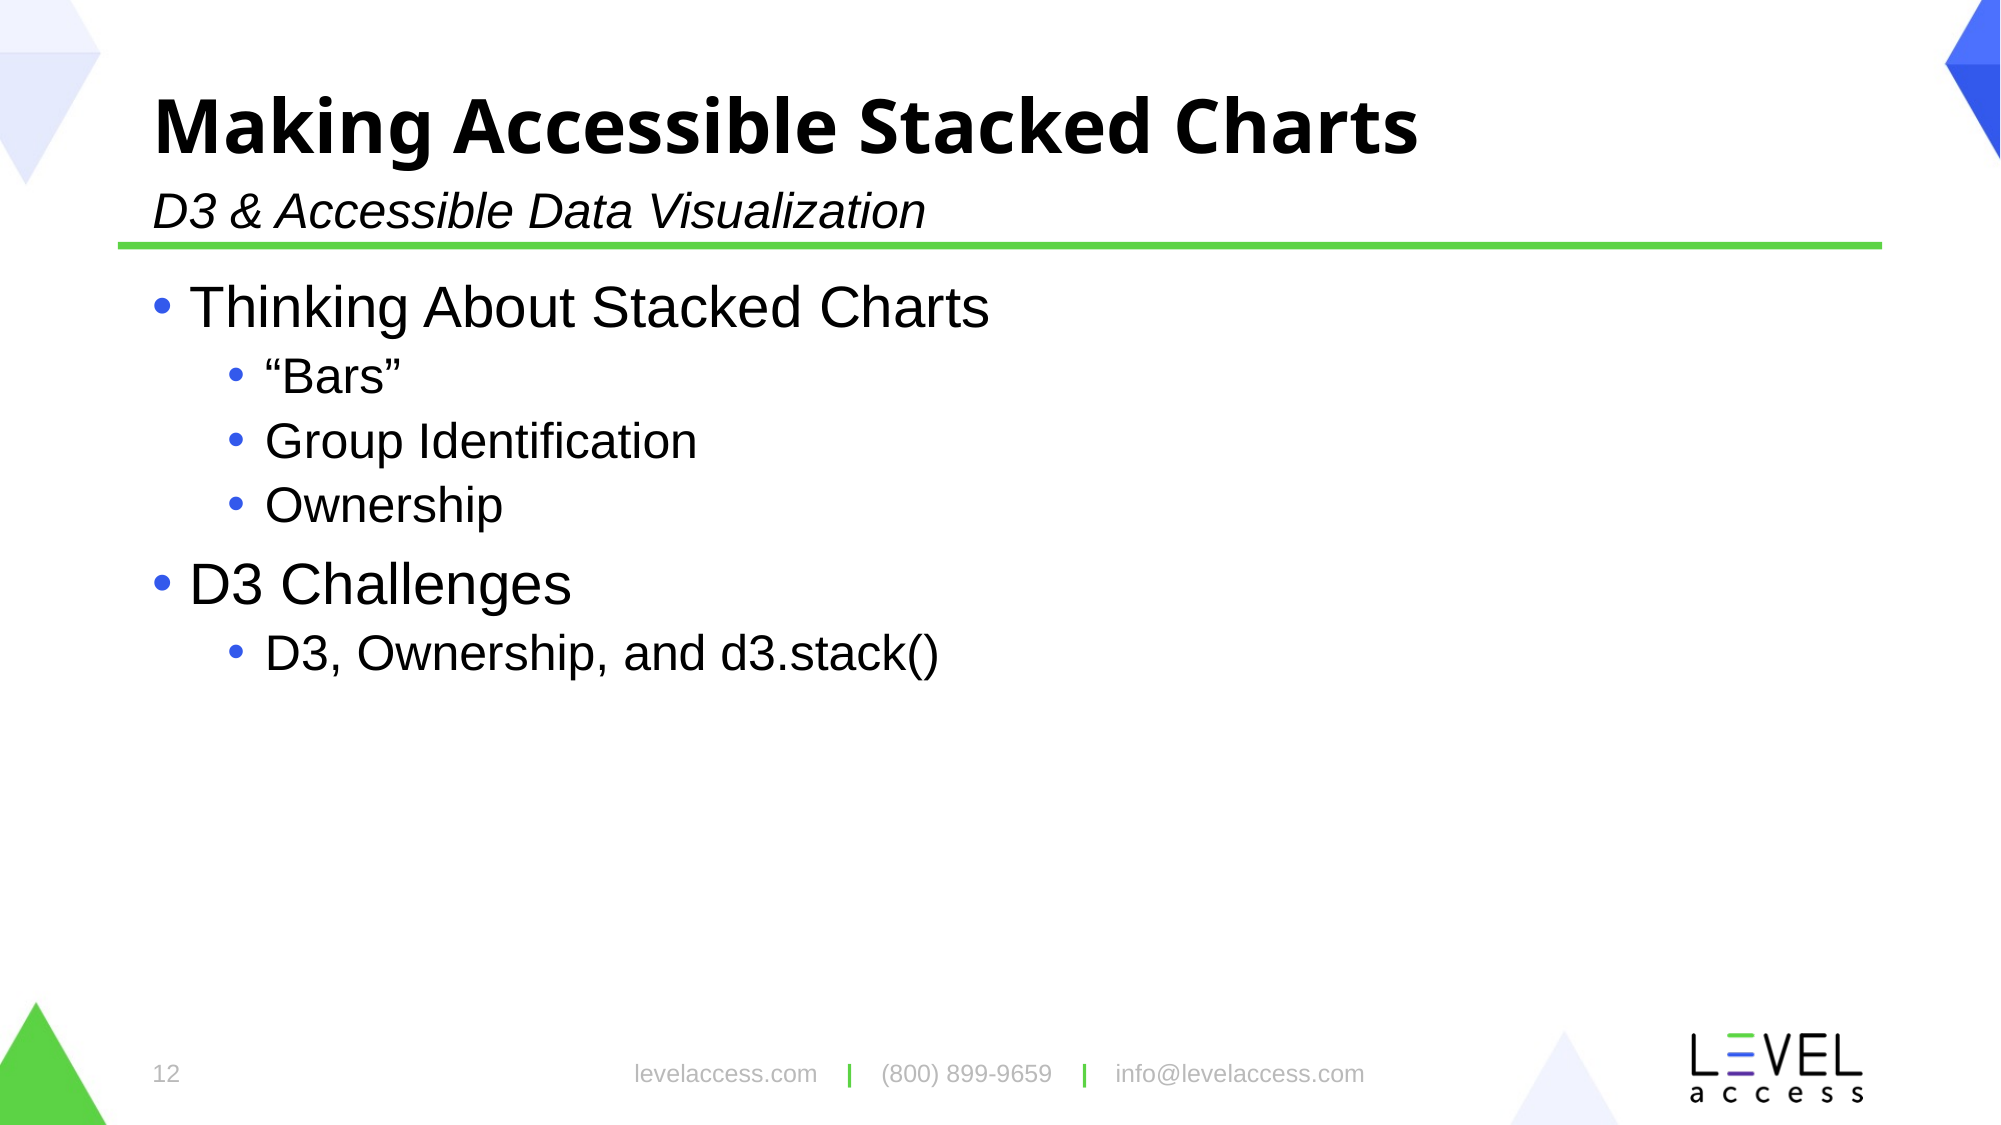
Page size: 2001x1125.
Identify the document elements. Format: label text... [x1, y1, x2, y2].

list Thinking About Stacked Charts “Bars” Group Identification Ownership D3 Challenges D3, Ownership, and d3.stack() [137, 269, 1863, 1014]
footer levelaccess.com | (800) 899-9659 | info@levelaccess.com [614, 1042, 1386, 1103]
subtitle D3 & Accessible Data Visualization [137, 181, 1863, 243]
picture [0, 0, 2001, 1125]
slide_number 12 [137, 1042, 588, 1103]
title Making Accessible Stacked Charts [137, 77, 1863, 181]
